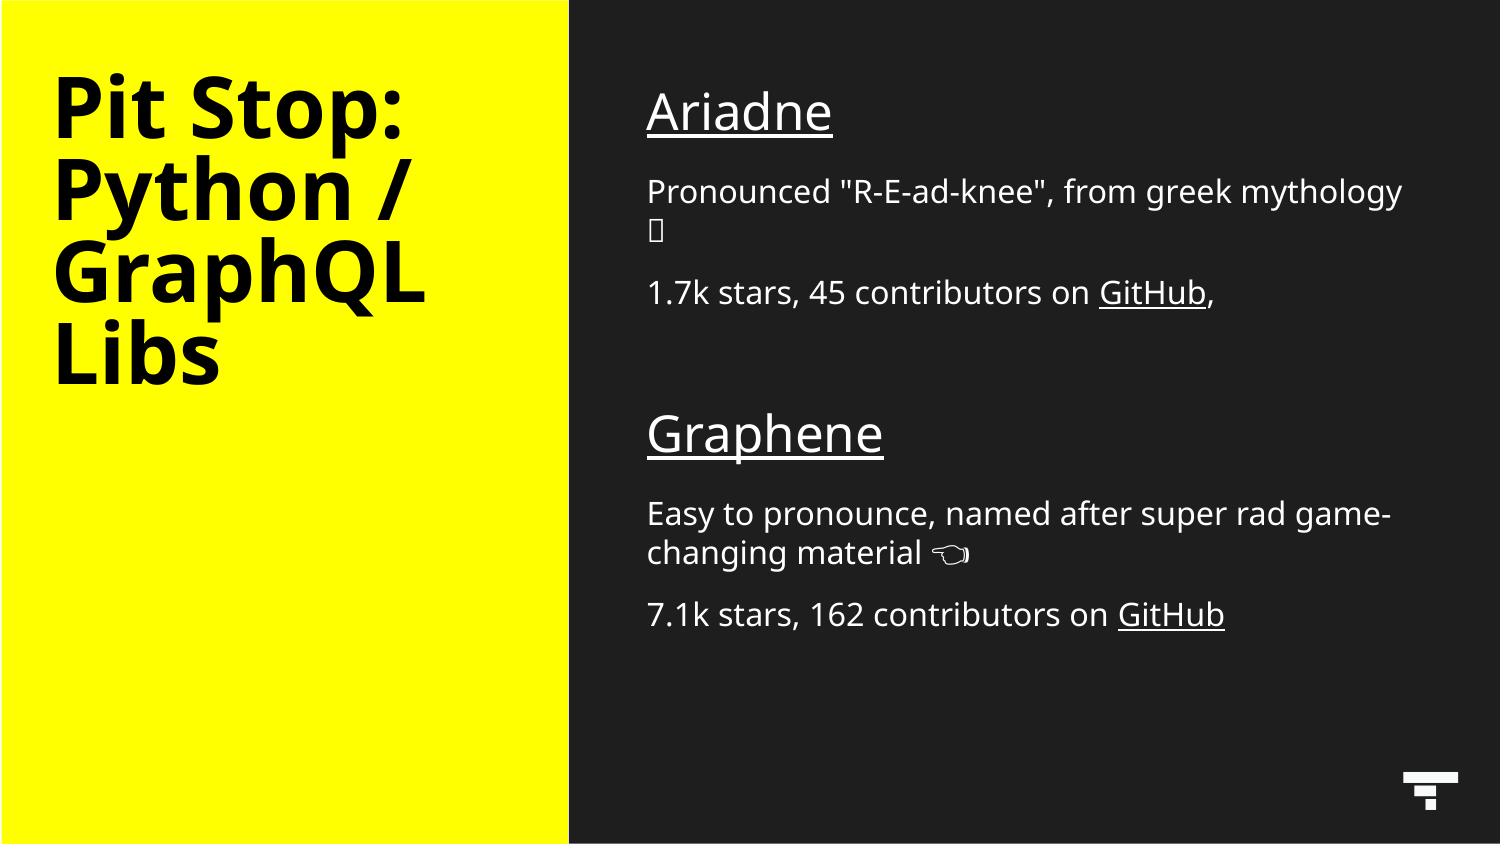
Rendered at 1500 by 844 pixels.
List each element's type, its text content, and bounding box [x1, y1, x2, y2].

title Pit Stop: Python / GraphQL Libs [51, 72, 528, 429]
text_box Ariadne Pronounced "R-E-ad-knee", from greek mythology 🤷 1.7k stars, 45 contributors on GitHub, Graphene Easy to pronounce, named after super rad game-changing material 👈 7.1k stars, 162 contributors on GitHub [631, 64, 1422, 653]
text_box [568, 0, 1500, 844]
text_box [1, 0, 568, 844]
picture [1397, 766, 1467, 817]
